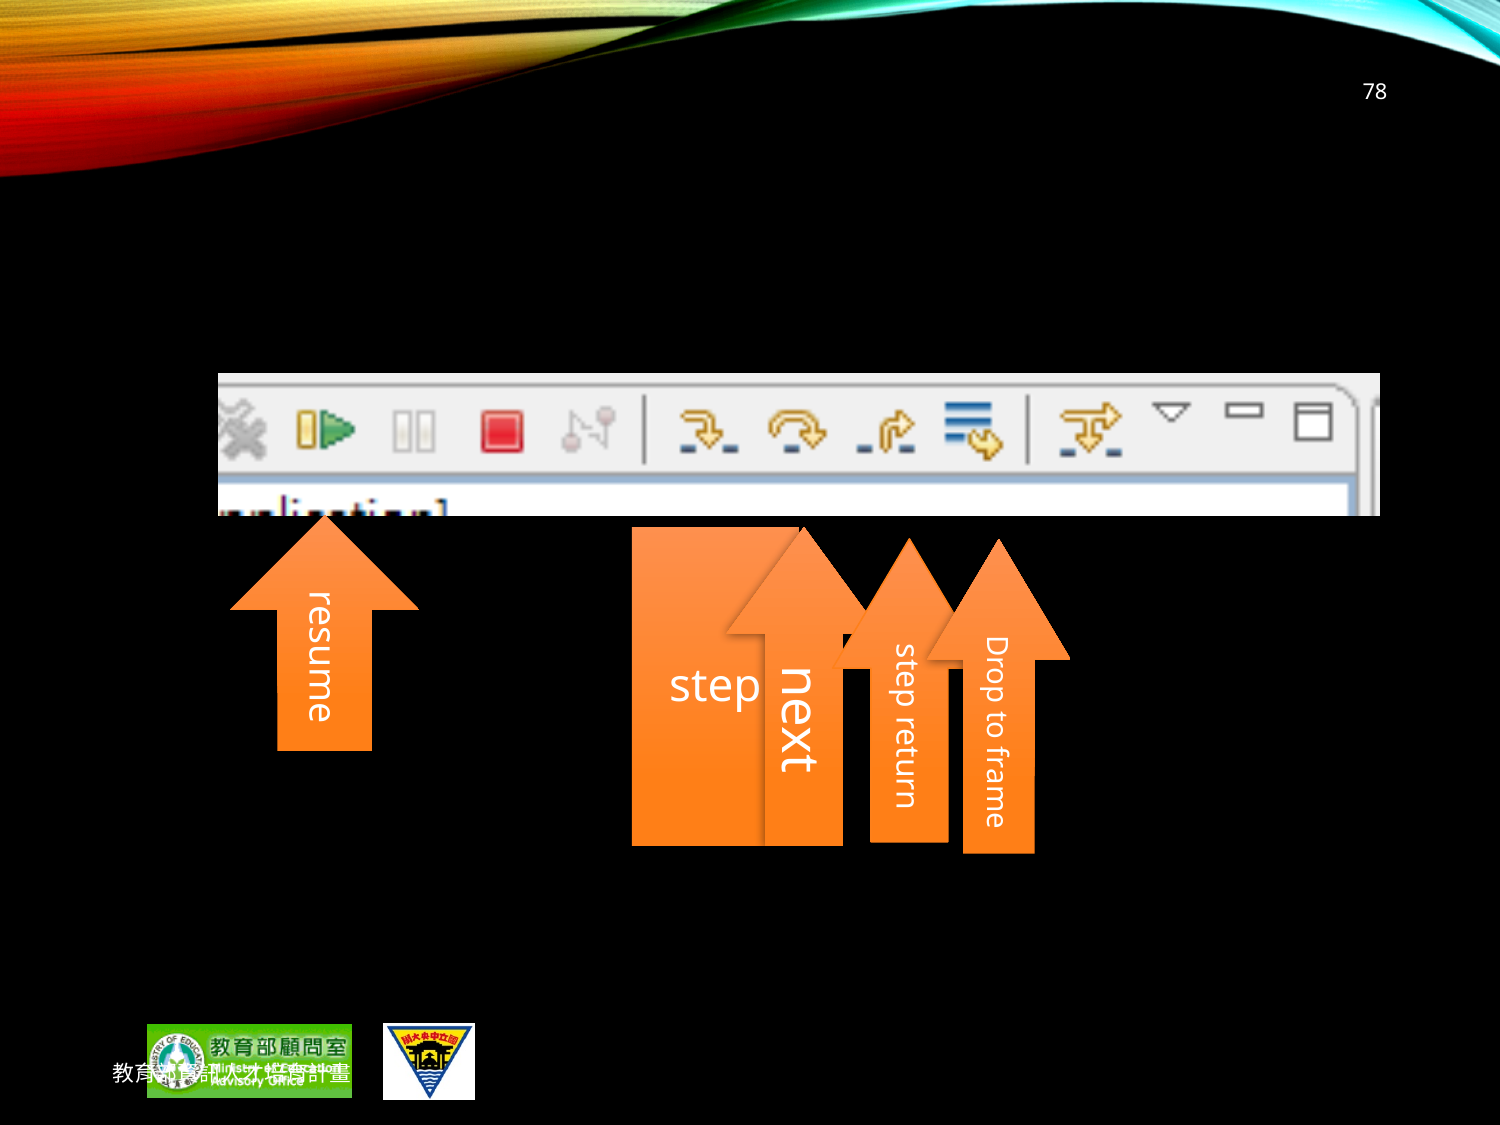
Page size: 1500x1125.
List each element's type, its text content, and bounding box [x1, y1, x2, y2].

picture [0, 0, 1500, 178]
picture [218, 373, 1380, 516]
slide_number 78 [1078, 62, 1403, 123]
text_box next [726, 527, 865, 847]
text_box resume [230, 516, 420, 752]
list step [631, 527, 796, 846]
picture [383, 1023, 475, 1042]
picture [147, 1024, 352, 1042]
text_box step return [831, 538, 951, 843]
text_box Drop to frame [927, 538, 1071, 854]
footer 教育部資訊人才培育計畫 [97, 1042, 1030, 1103]
